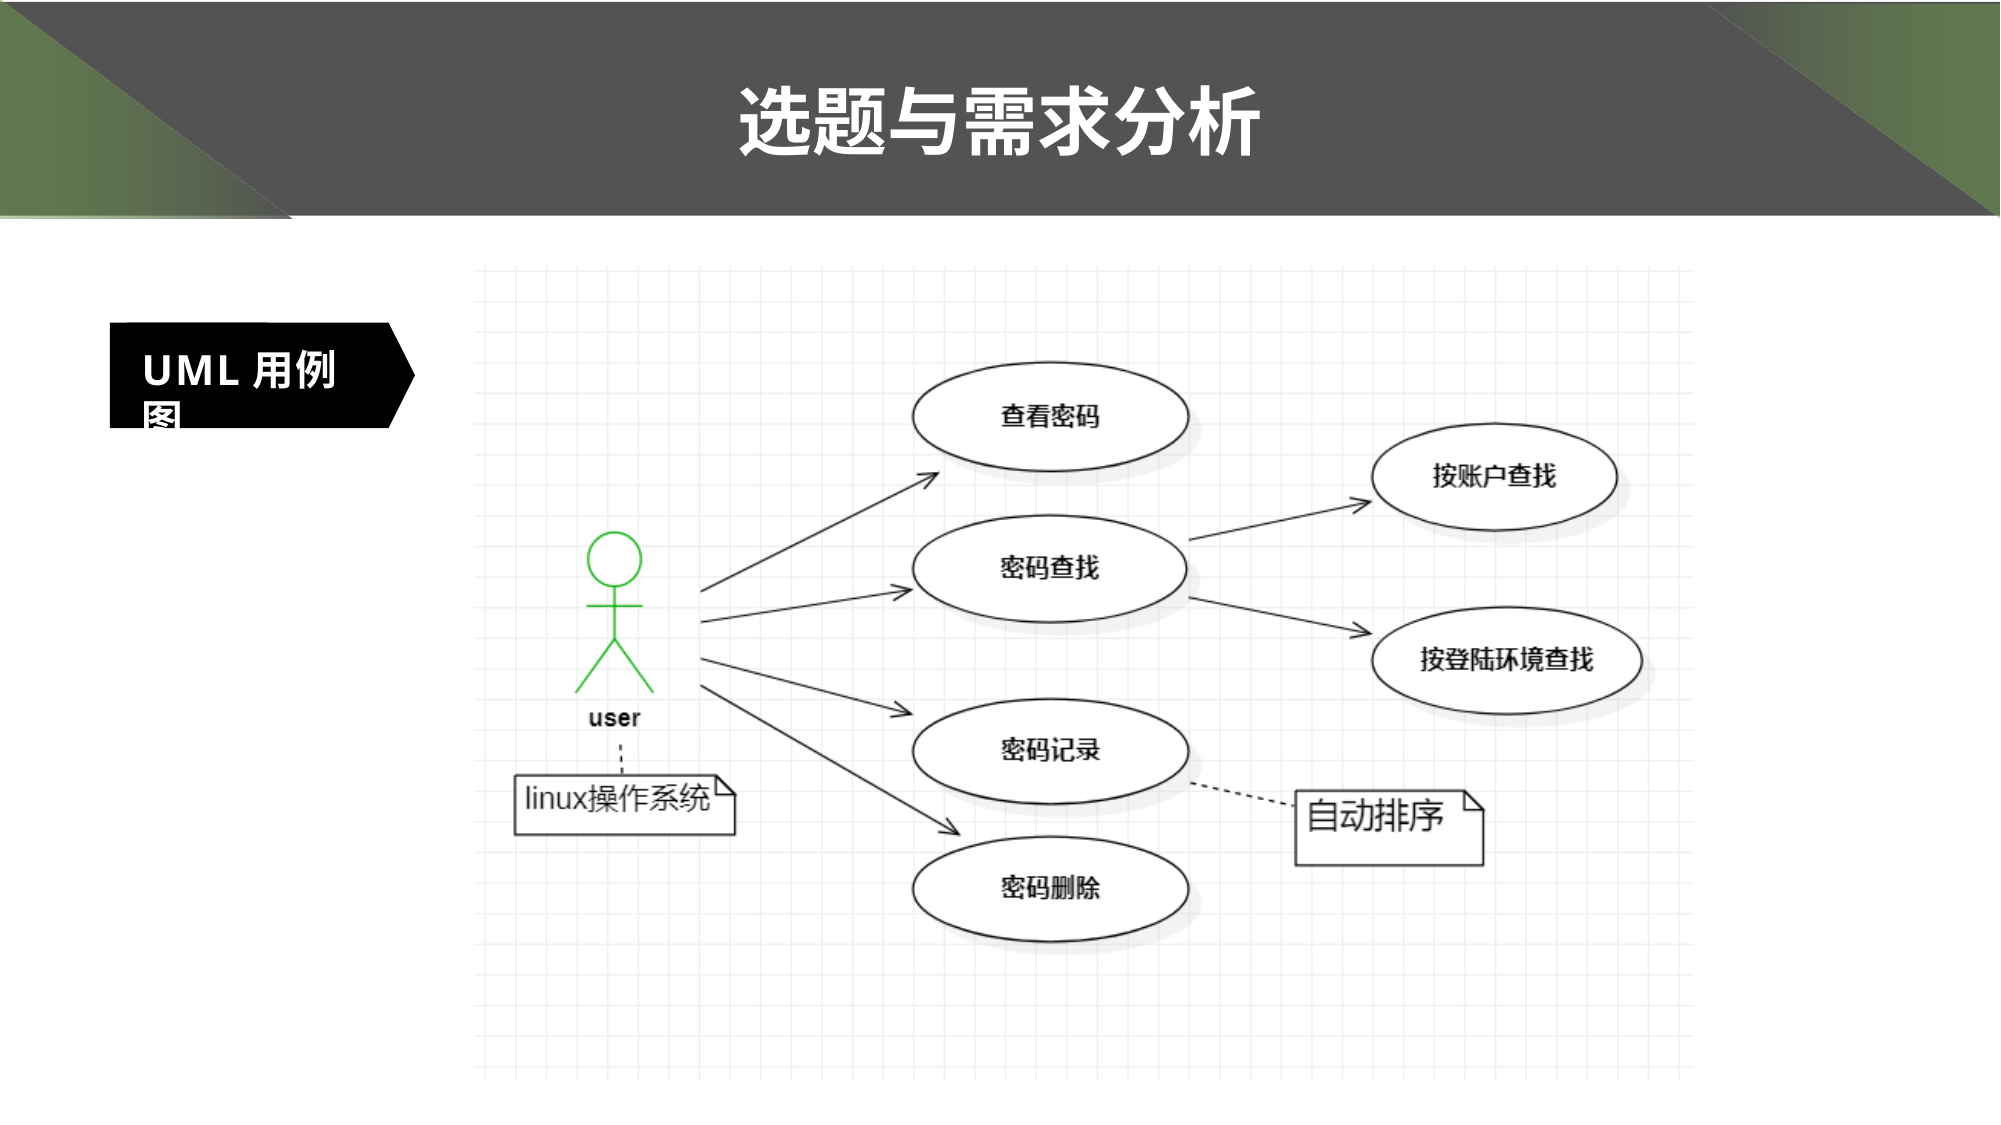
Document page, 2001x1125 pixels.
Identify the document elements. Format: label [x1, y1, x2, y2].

text_box [0, 0, 2000, 219]
picture [474, 266, 1694, 1080]
text_box [109, 322, 415, 429]
